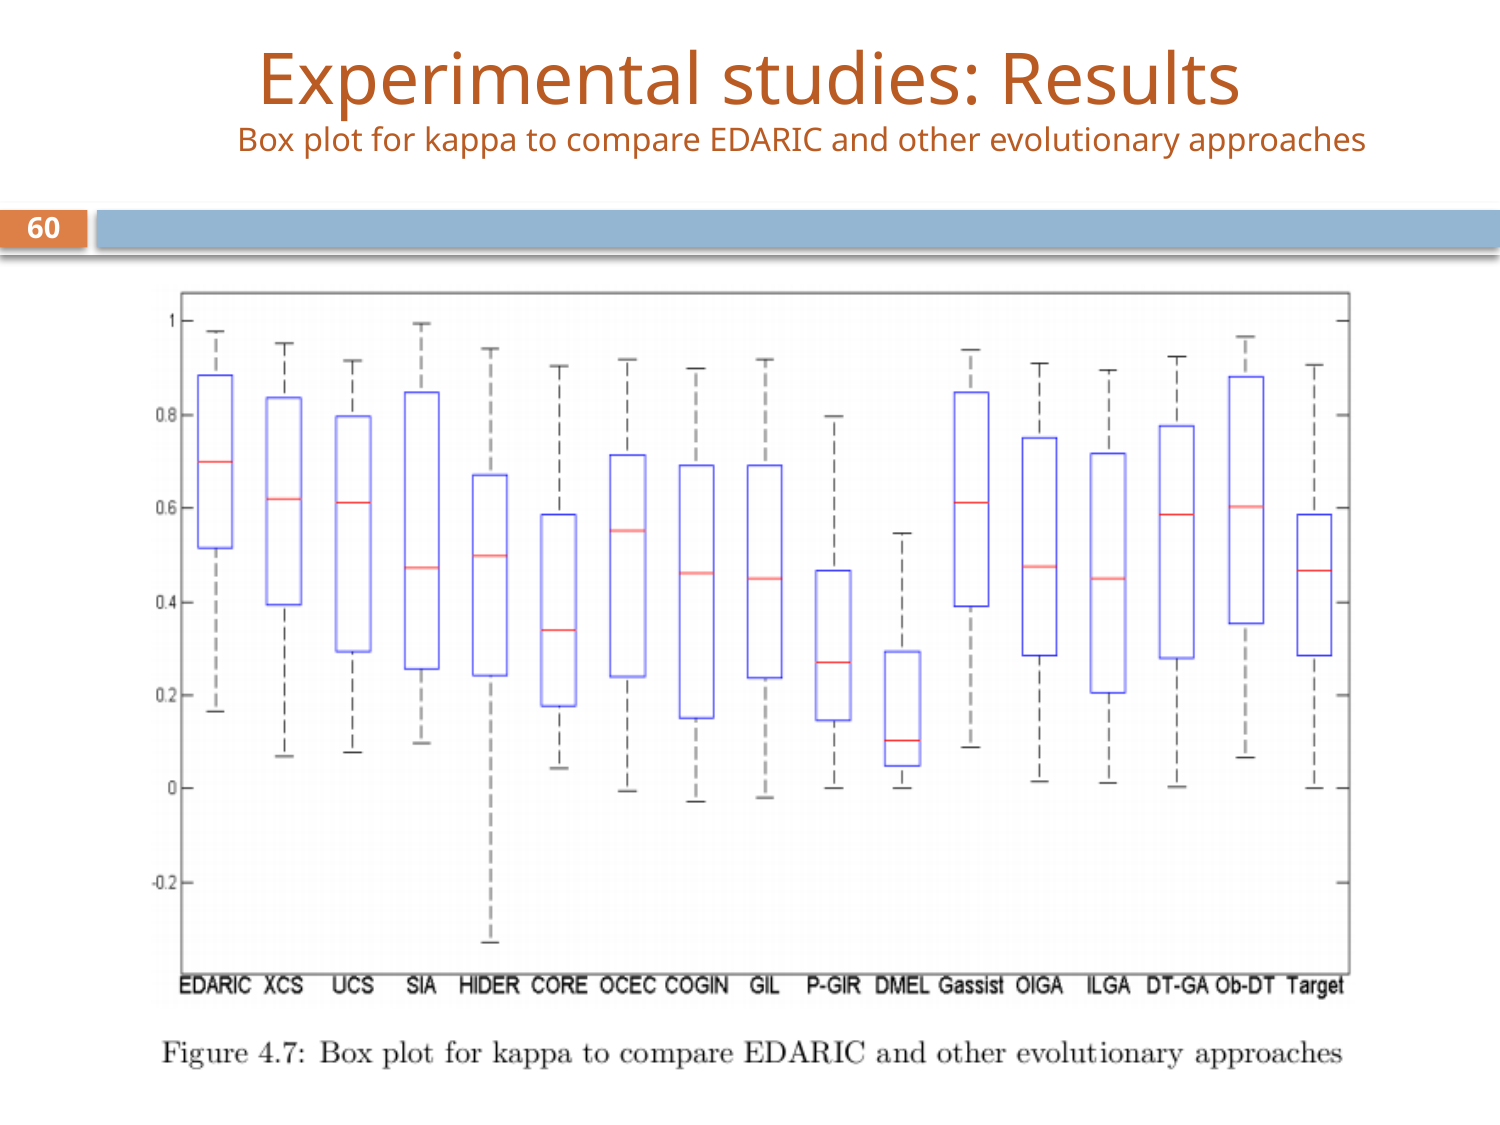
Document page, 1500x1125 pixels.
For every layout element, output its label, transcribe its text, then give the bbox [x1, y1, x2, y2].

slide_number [999, 1025, 1438, 1085]
slide_number 60 [0, 208, 88, 249]
picture [149, 283, 1363, 1073]
title Experimental studies: Results Box plot for kappa to compare EDARIC and other evolutionary approaches [75, 12, 1425, 218]
